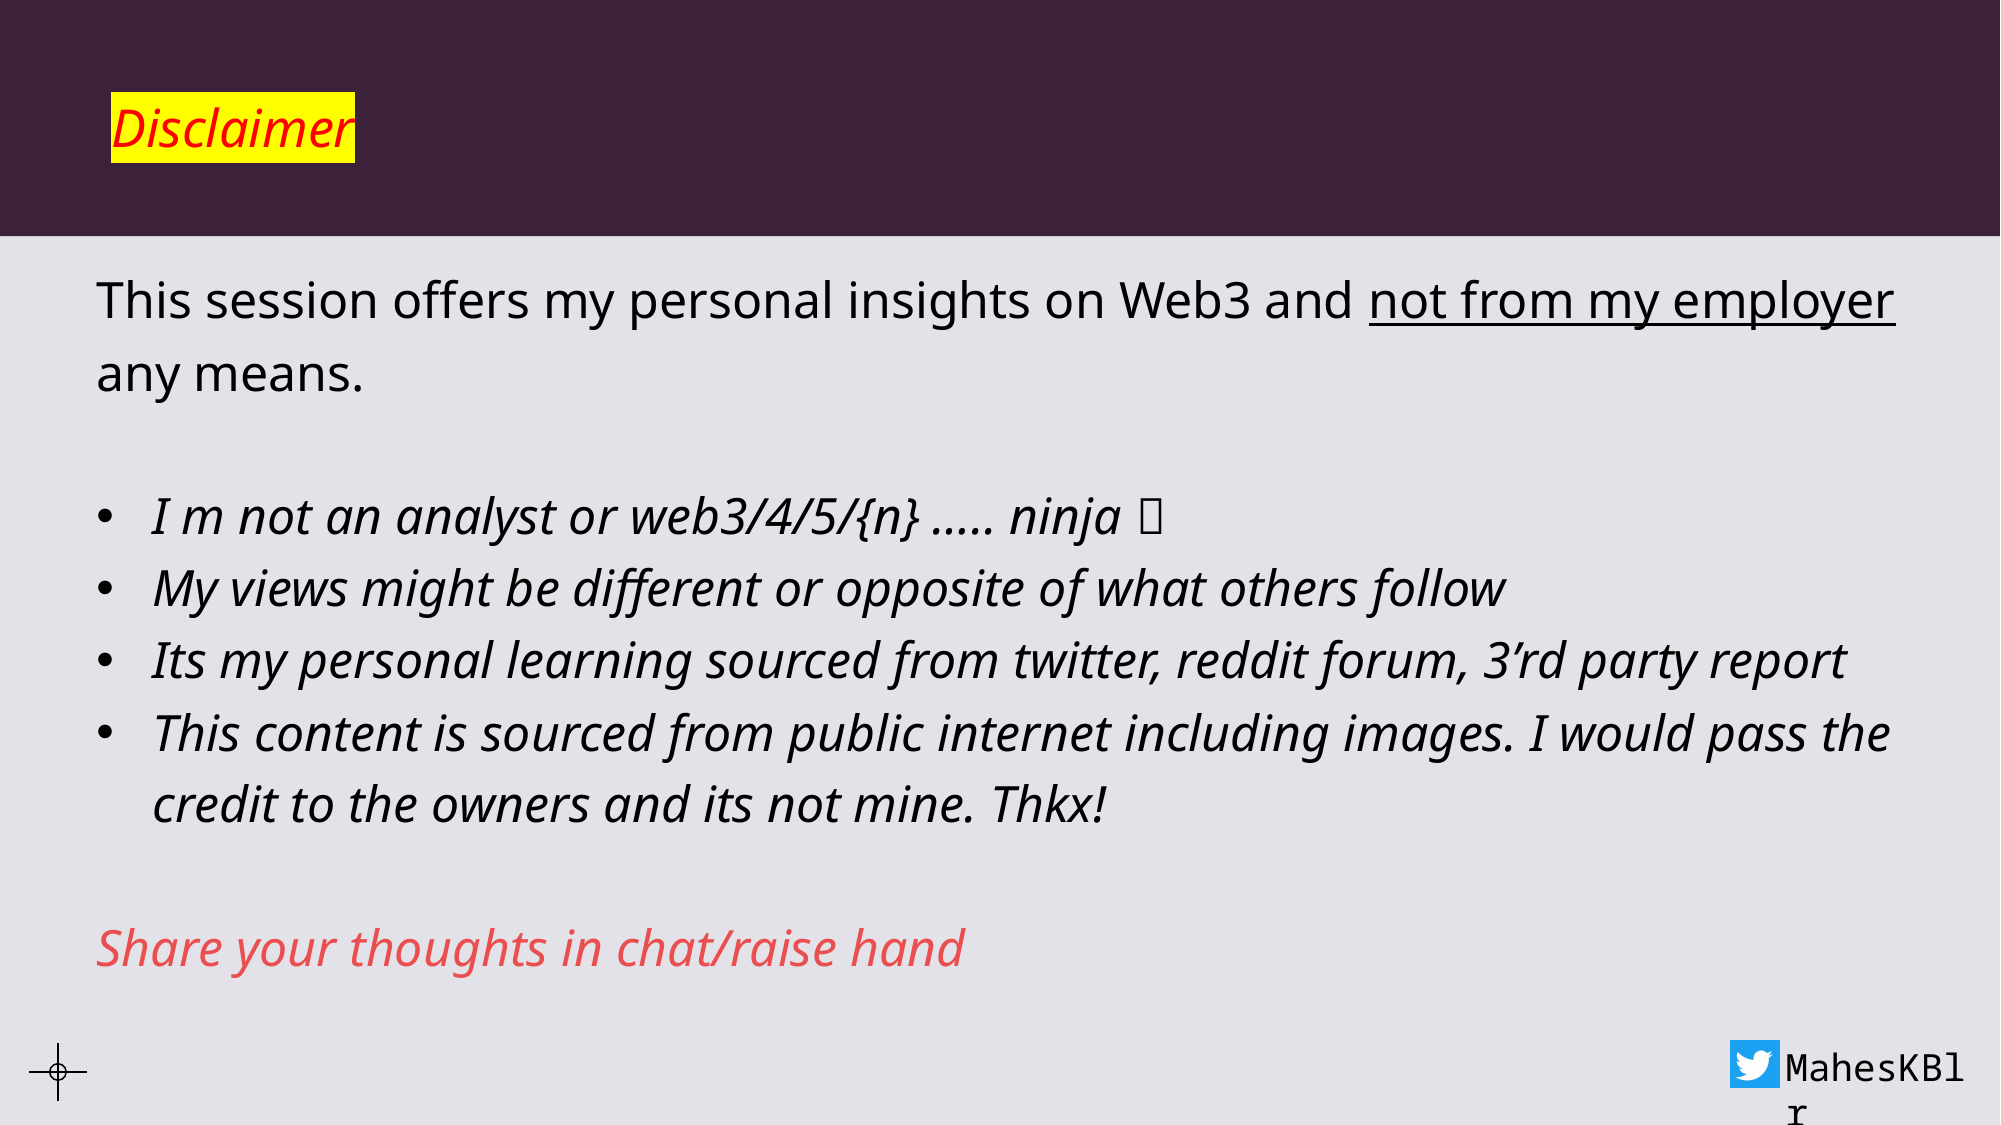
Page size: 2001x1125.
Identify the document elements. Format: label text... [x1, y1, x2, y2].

list This session offers my personal insights on Web3 and not from my employer any means. I m not an analyst or web3/4/5/{n} ….. ninja  My views might be different or opposite of what others follow Its my personal learning sourced from twitter, reddit forum, 3’rd party report This content is sourced from public internet including images. I would pass the credit to the owners and its not mine. Thkx! Share your thoughts in chat/raise hand [96, 257, 1904, 977]
text_box MahesKBlr [1770, 1036, 2000, 1125]
picture [1730, 1040, 1780, 1089]
title Disclaimer [96, 75, 1904, 166]
